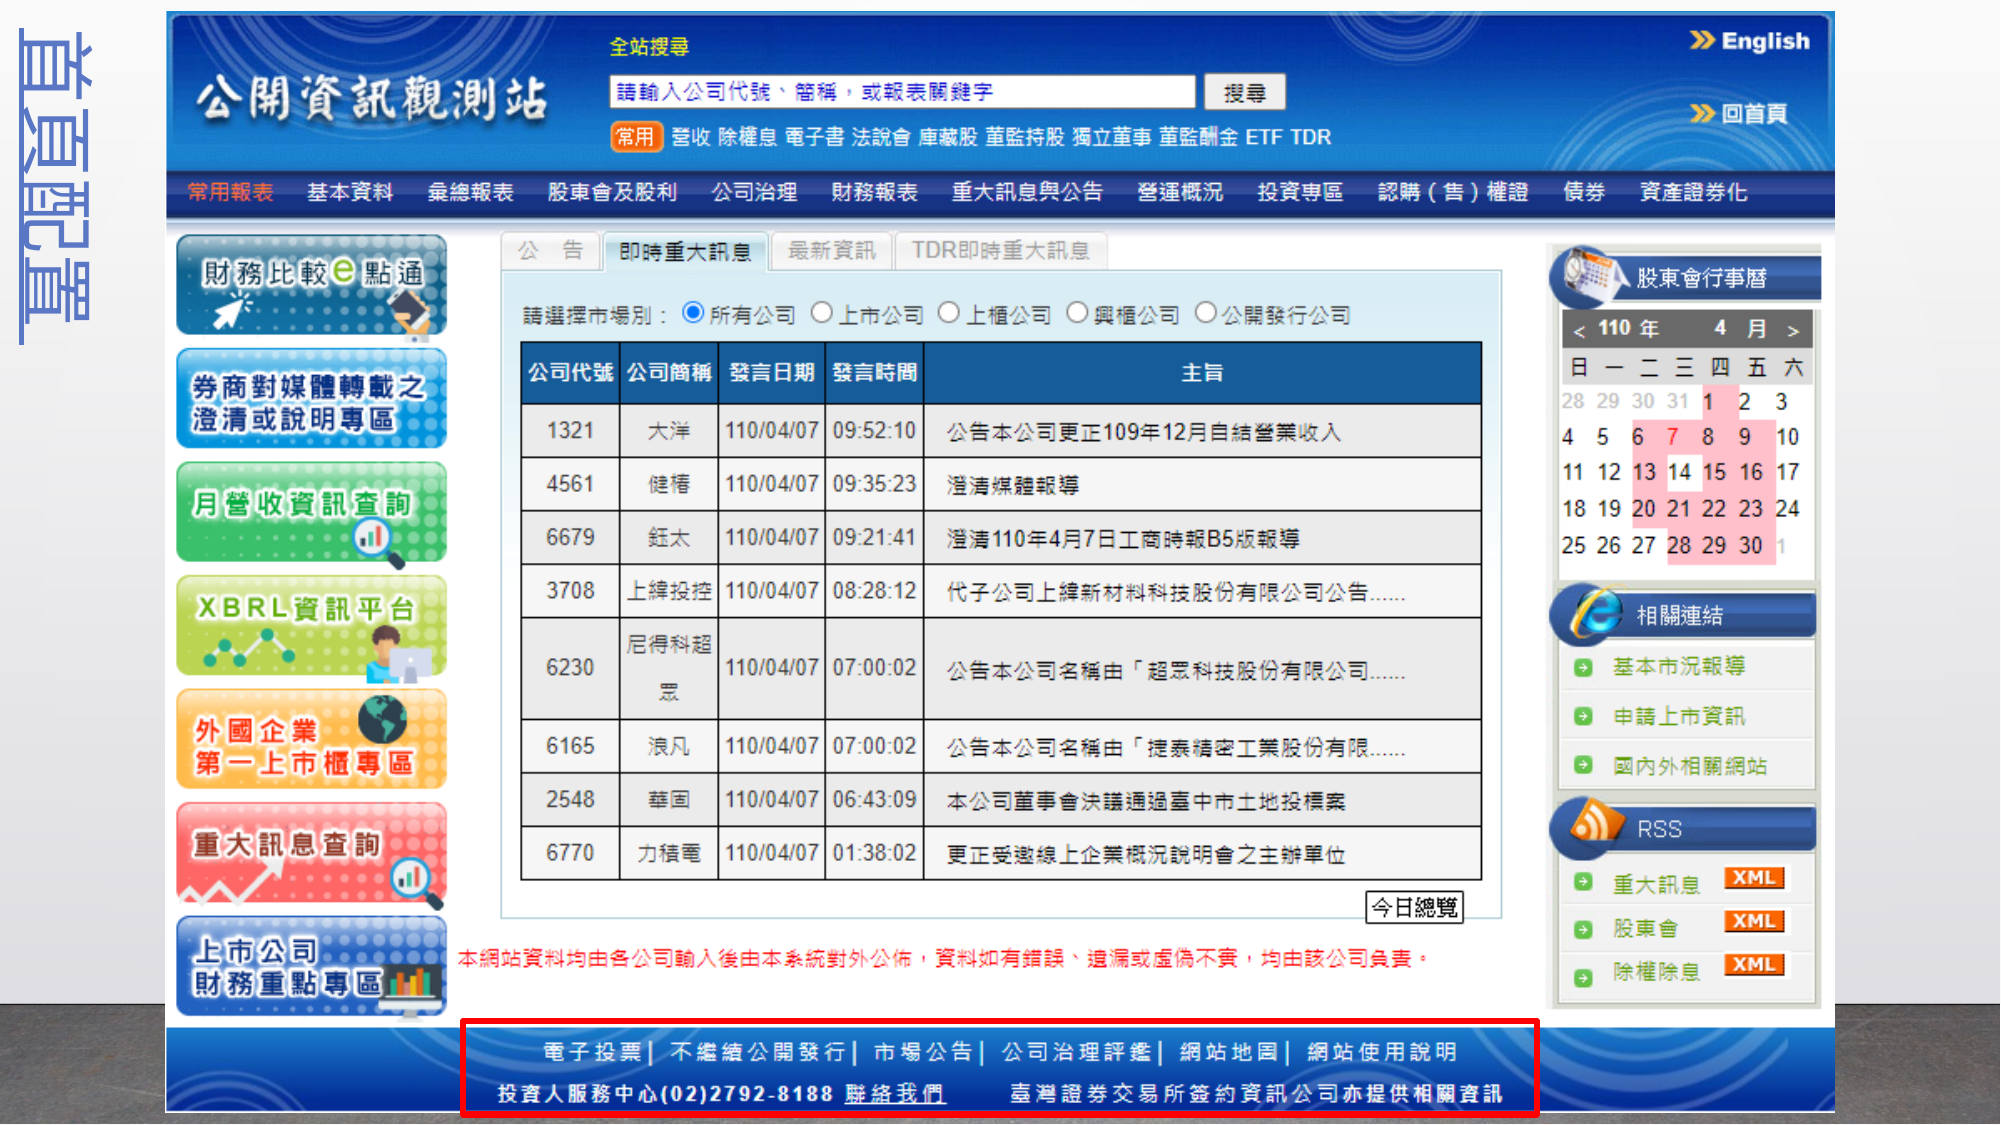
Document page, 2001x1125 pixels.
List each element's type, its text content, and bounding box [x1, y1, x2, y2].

picture [0, 11, 2000, 1124]
text_box 首頁配置 [0, 13, 112, 406]
